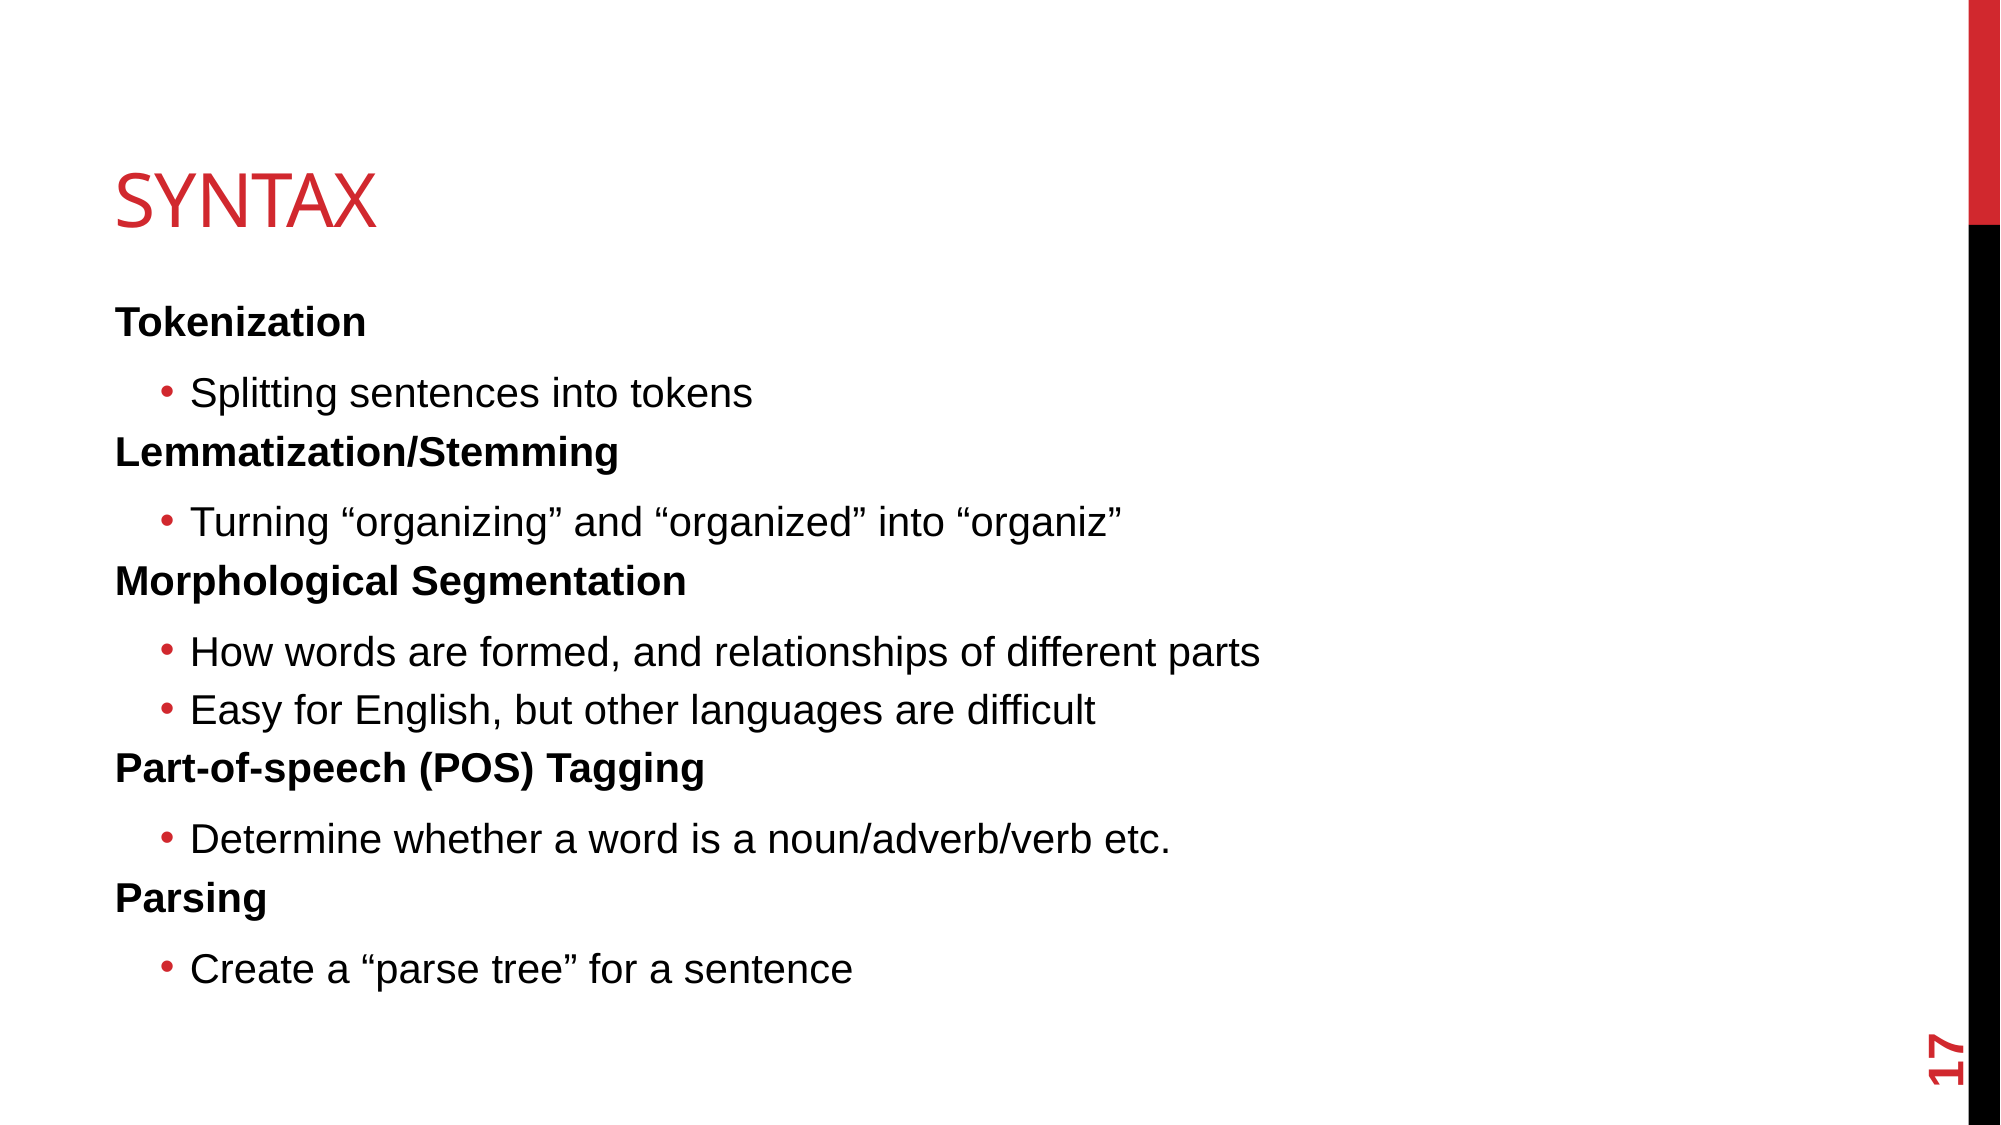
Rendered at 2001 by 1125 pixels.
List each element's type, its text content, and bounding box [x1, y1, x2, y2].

list Tokenization Splitting sentences into tokens Lemmatization/Stemming Turning “organizing” and “organized” into “organiz” Morphological Segmentation How words are formed, and relationships of different parts Easy for English, but other languages are difficult Part-of-speech (POS) Tagging Determine whether a word is a noun/adverb/verb etc. Parsing Create a “parse tree” for a sentence [99, 287, 1767, 1005]
slide_number 17 [1903, 887, 1984, 1104]
title Syntax [99, 25, 1367, 250]
